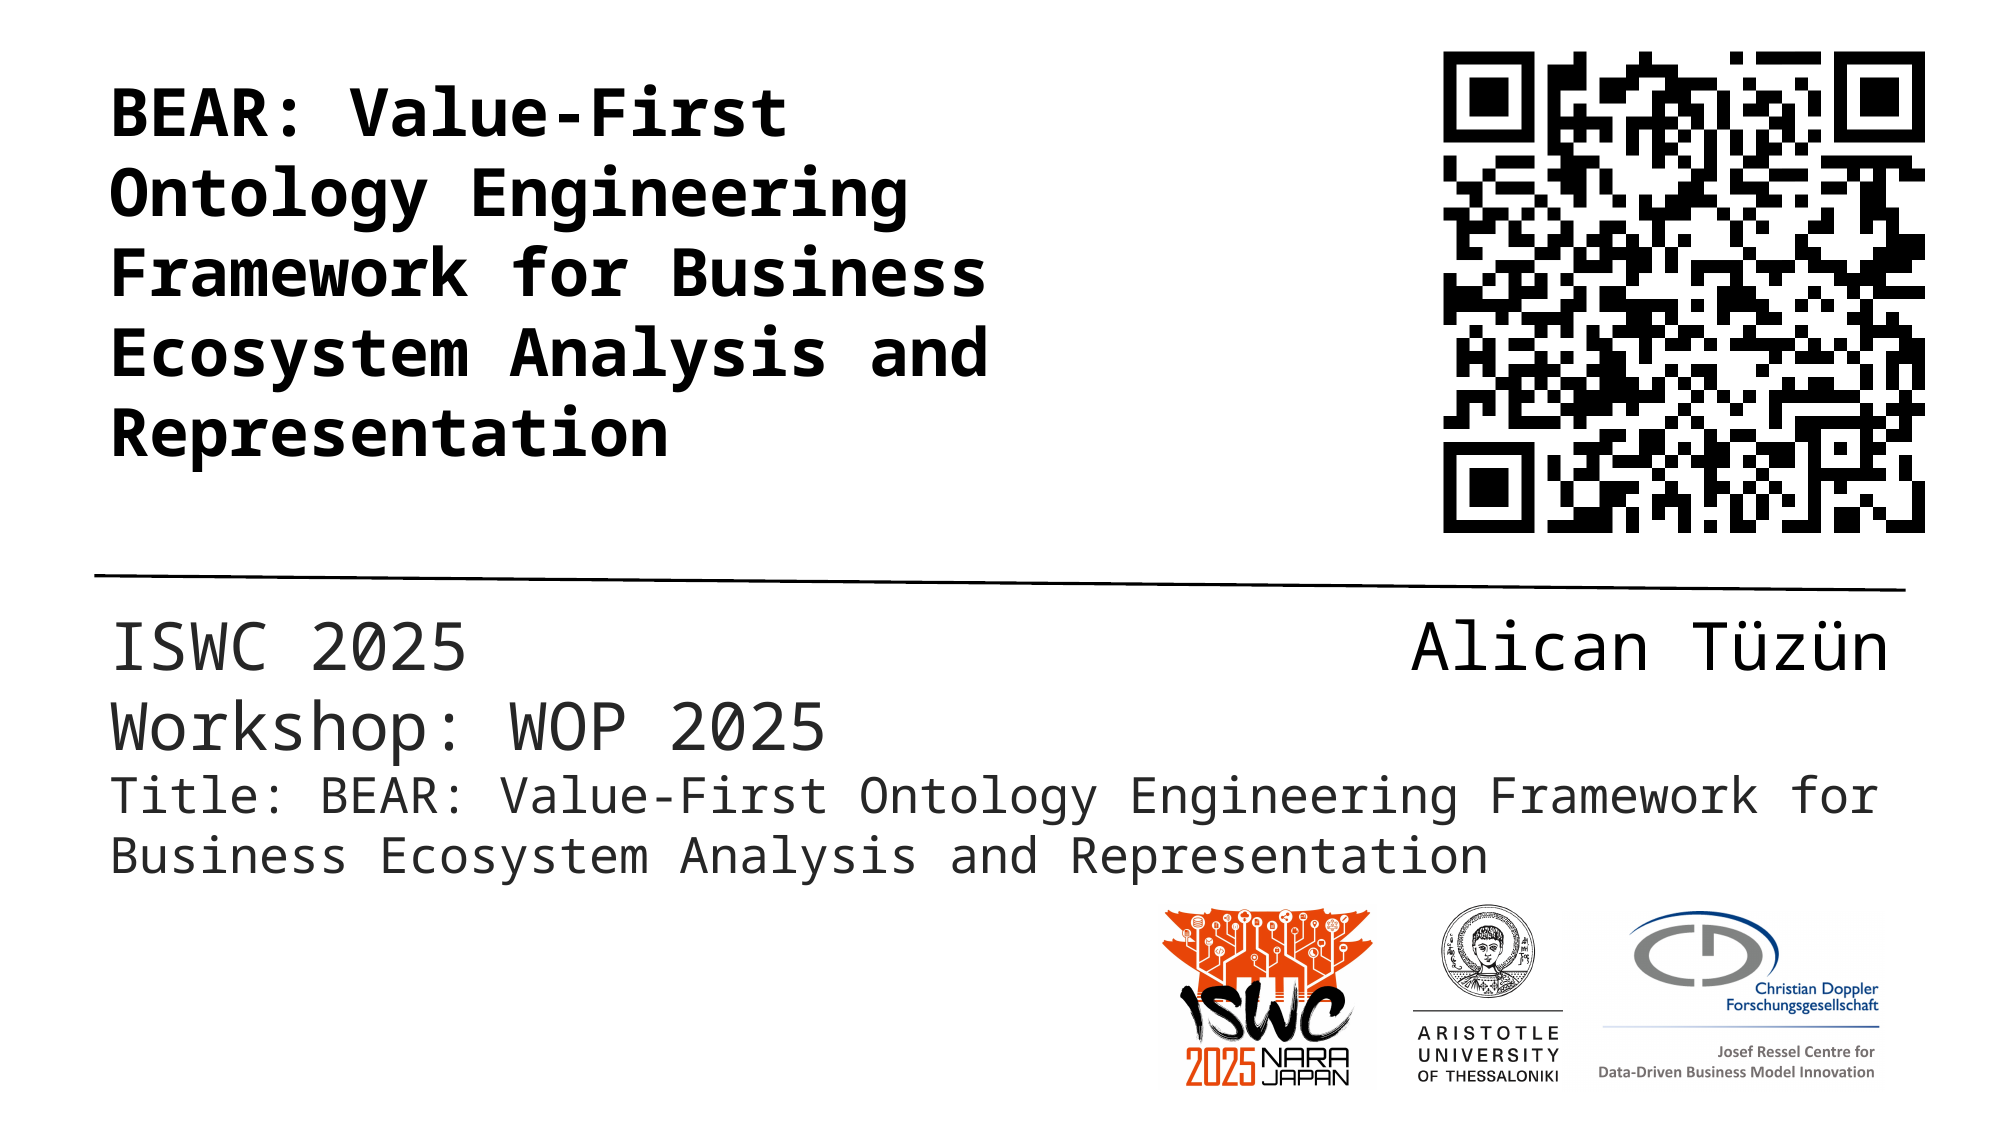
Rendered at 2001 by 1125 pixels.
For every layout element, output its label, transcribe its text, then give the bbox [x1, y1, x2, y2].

picture [1413, 21, 1955, 563]
picture [1157, 903, 1377, 1091]
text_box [93, 575, 1907, 591]
picture [1413, 898, 1886, 1093]
text_box BEAR: Value-First Ontology Engineering Framework for Business Ecosystem Analysis and Representation [94, 62, 1061, 478]
text_box ISWC 2025 Workshop: WOP 2025 Title: BEAR: Value-First Ontology Engineering Framework for Business Ecosystem Analysis and Representation [94, 596, 1982, 1052]
